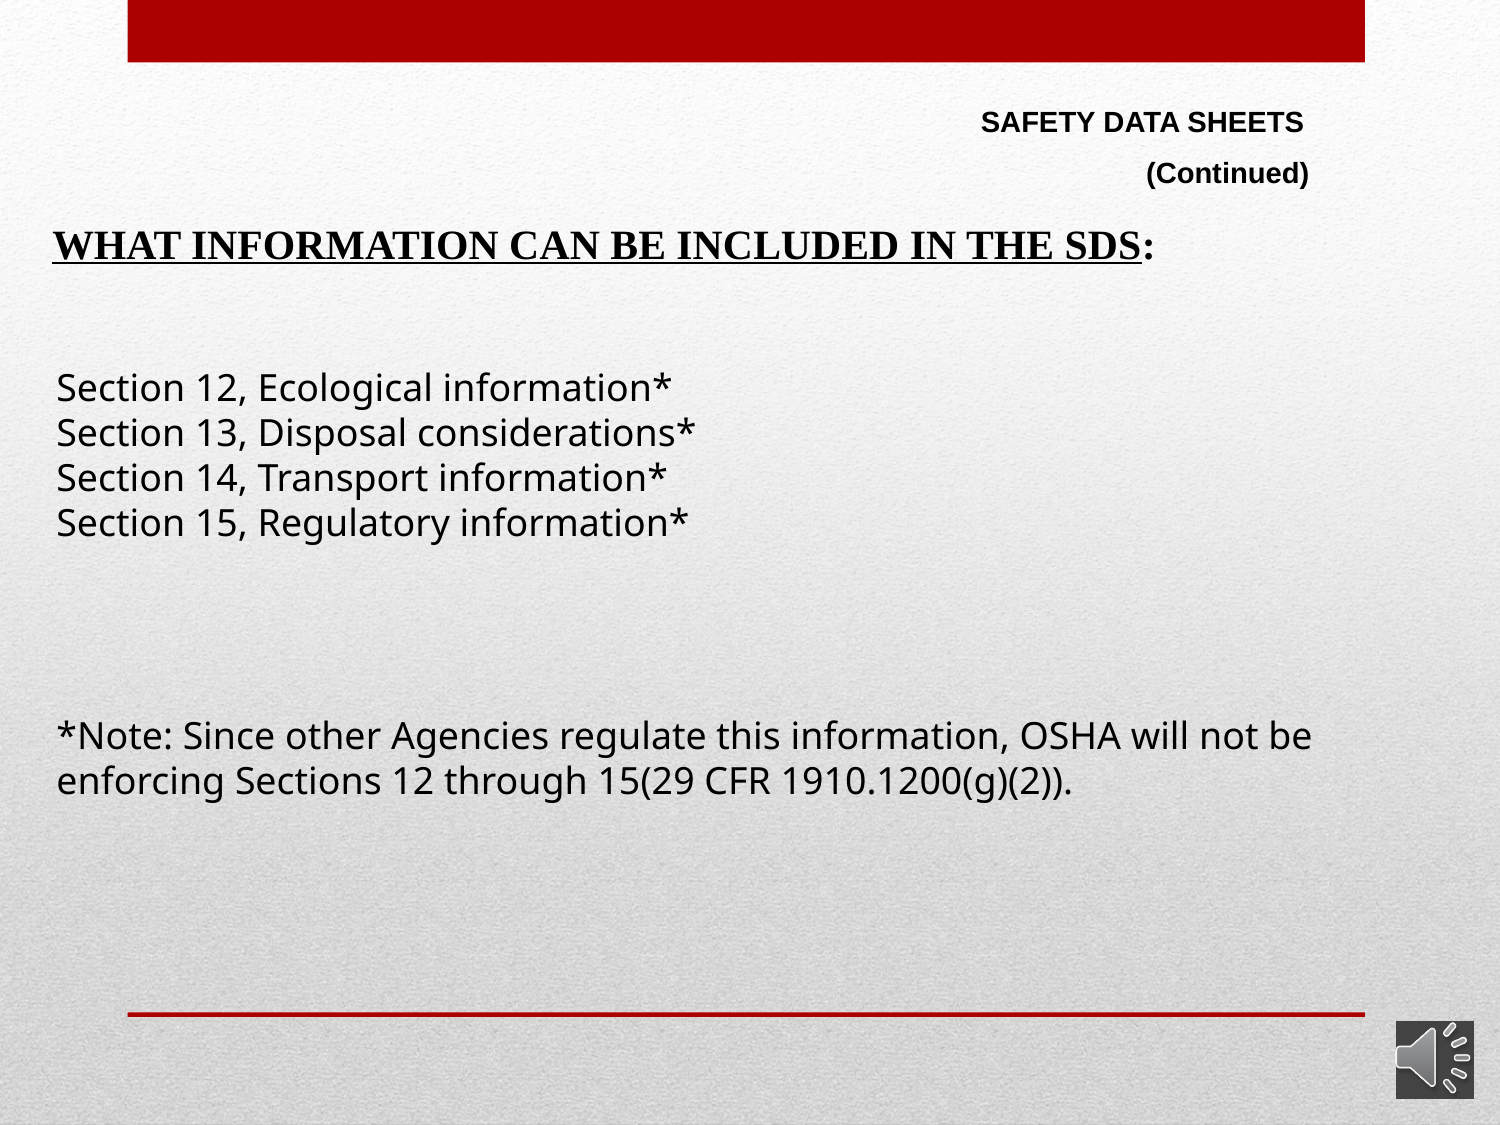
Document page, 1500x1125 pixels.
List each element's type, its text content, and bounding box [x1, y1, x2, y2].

picture [1394, 1019, 1476, 1101]
text_box WHAT INFORMATION CAN BE INCLUDED IN THE SDS: [37, 210, 1325, 275]
text_box (Continued) [1131, 146, 1325, 197]
text_box Section 12, Ecological information* Section 13, Disposal considerations* Section 14, Transport information* Section 15, Regulatory information* [41, 356, 792, 552]
text_box SAFETY DATA SHEETS [965, 96, 1320, 146]
text_box *Note: Since other Agencies regulate this information, OSHA will not be enforcing Sections 12 through 15(29 CFR 1910.1200(g)(2)). [41, 704, 1413, 810]
